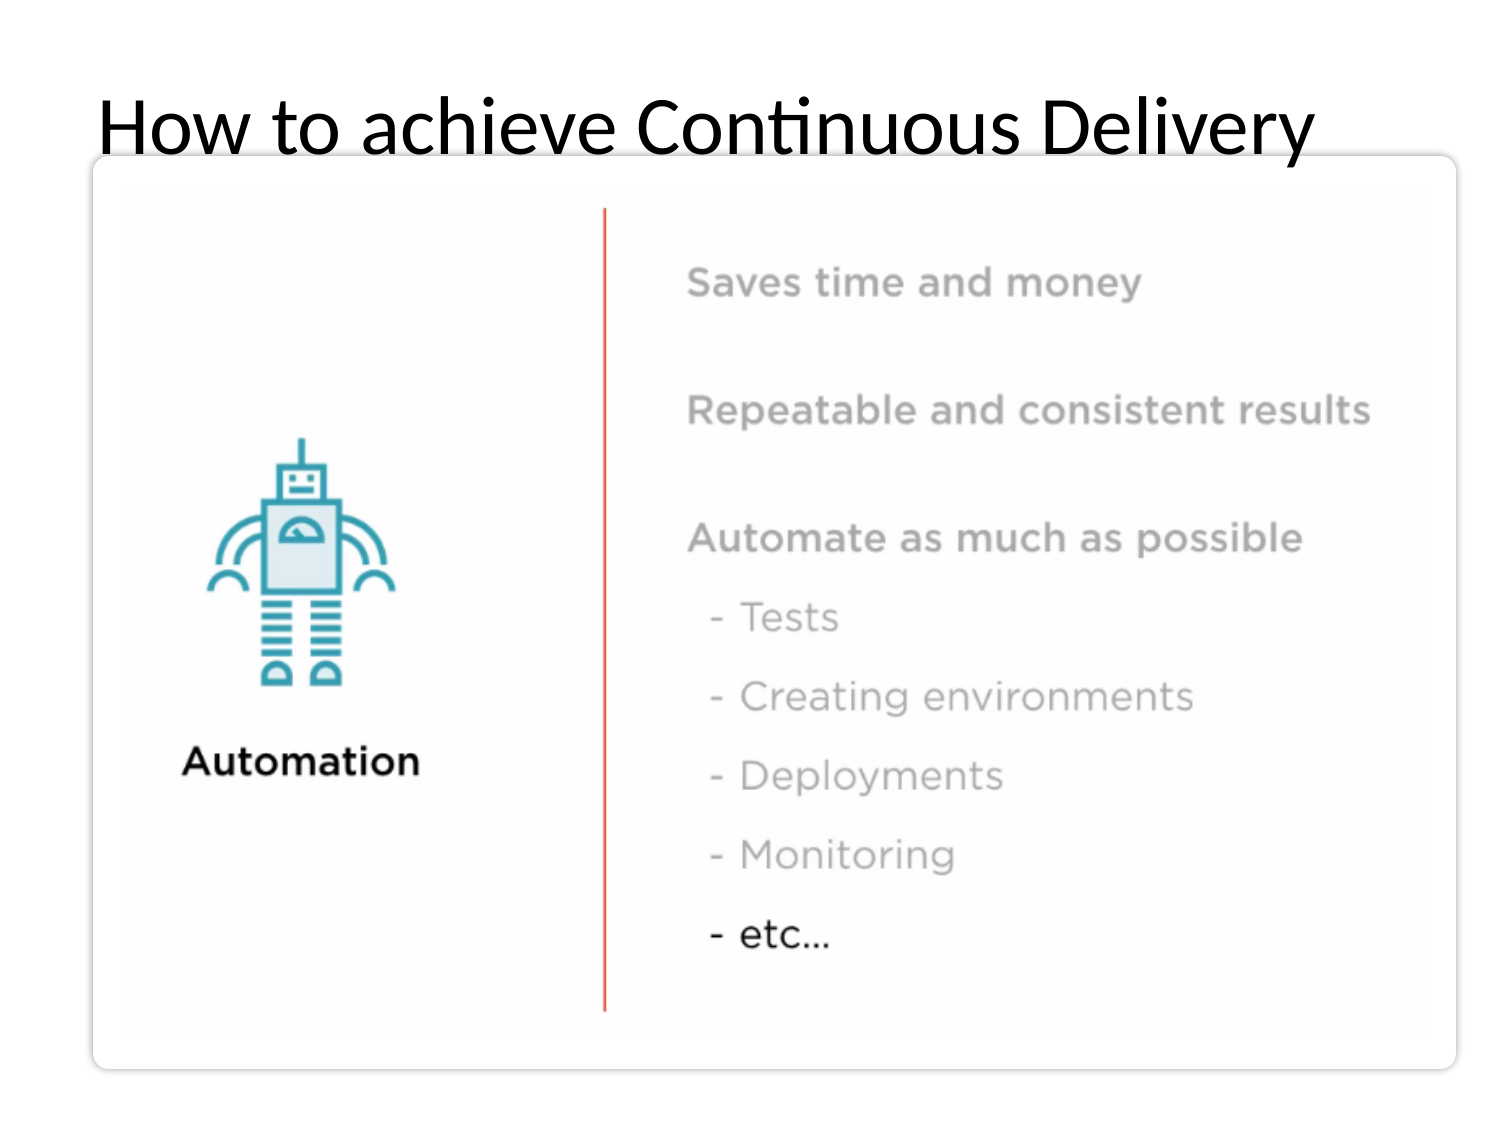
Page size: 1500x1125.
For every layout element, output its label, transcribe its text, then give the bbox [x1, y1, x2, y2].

text_box How to achieve Continuous Delivery [82, 63, 1396, 179]
picture [123, 187, 1426, 1038]
